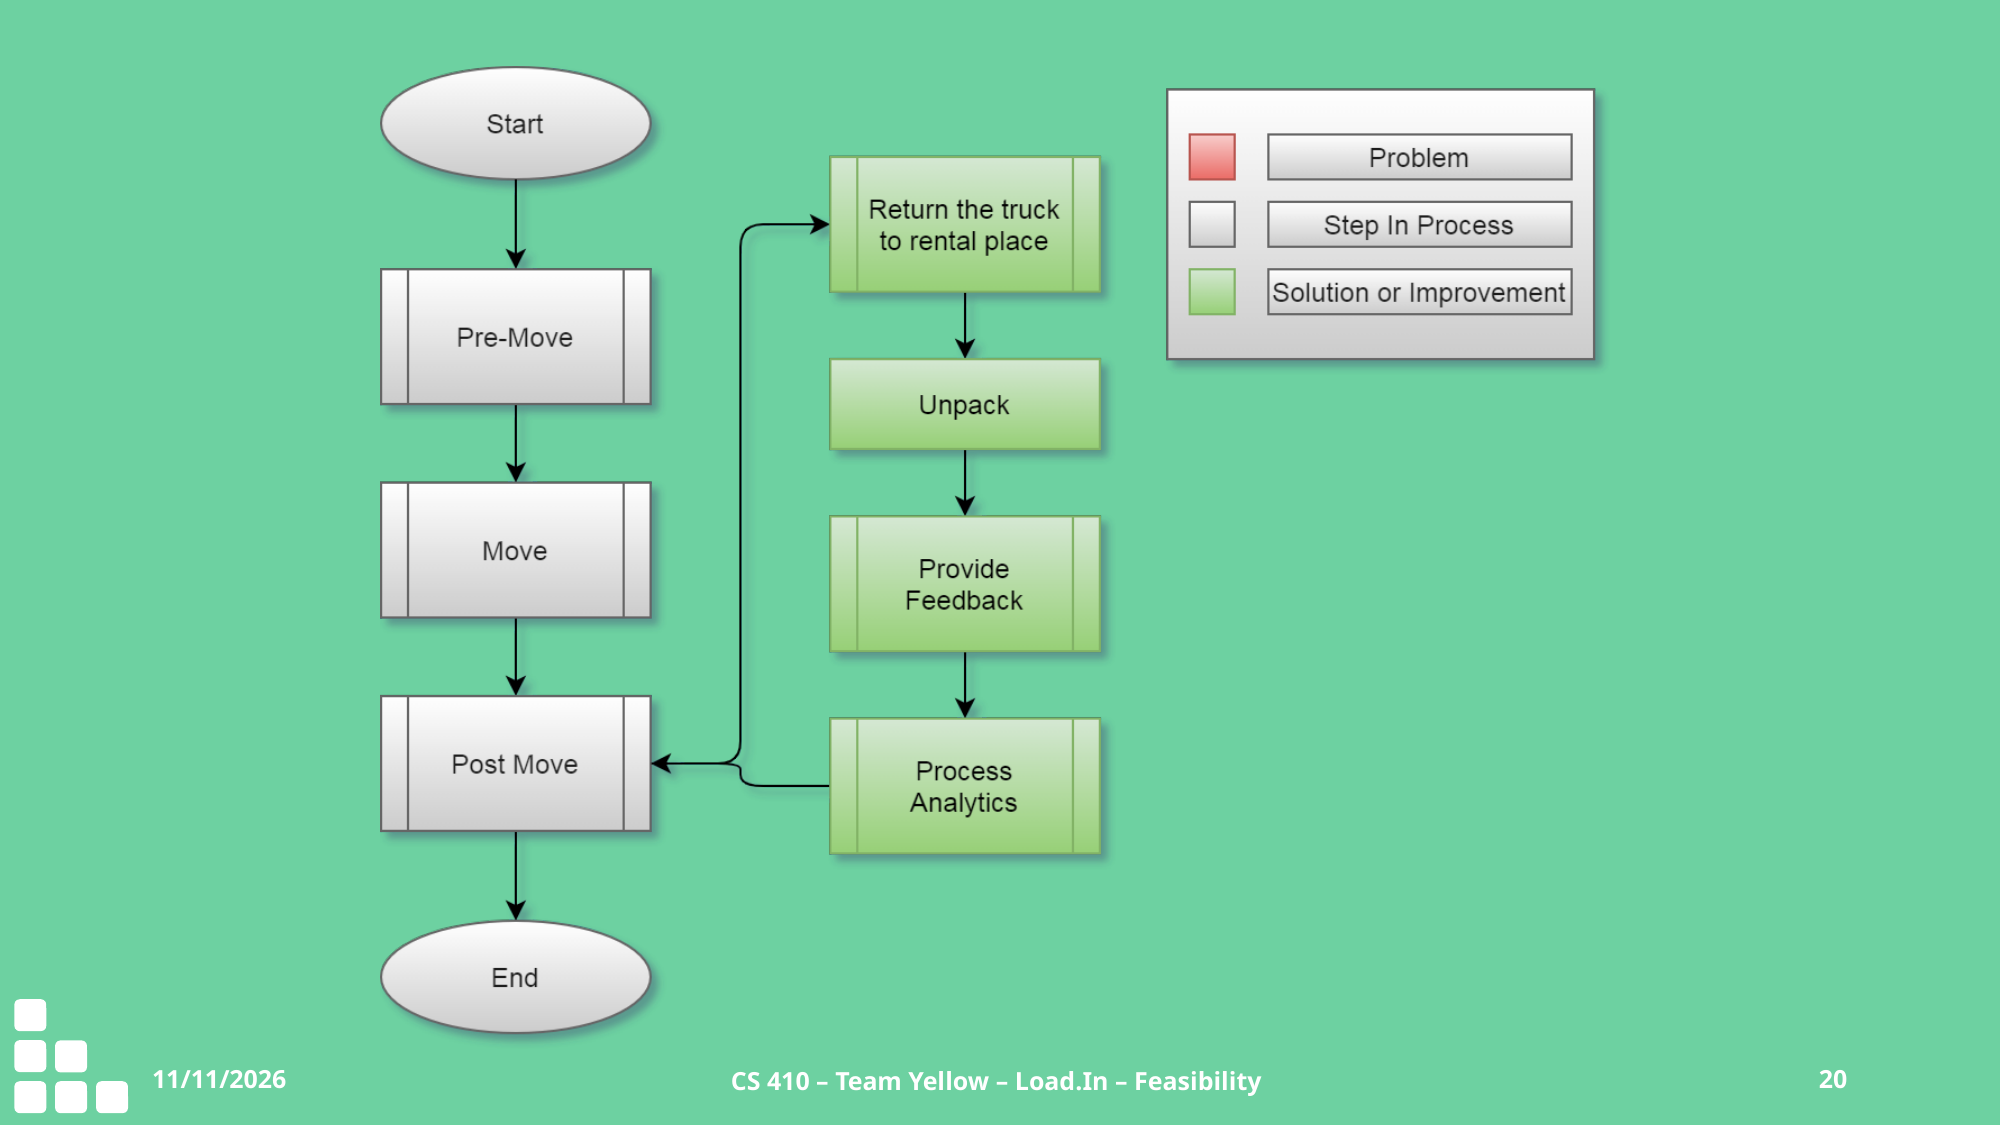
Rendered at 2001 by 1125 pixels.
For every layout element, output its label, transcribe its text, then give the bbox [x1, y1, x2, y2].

text_box CS 410 – Team Yellow – Load.In – Feasibility [662, 1067, 1338, 1125]
text_box 11/4/20 [137, 1035, 588, 1125]
text_box 20 [1412, 1035, 1863, 1125]
picture [380, 66, 1620, 1059]
